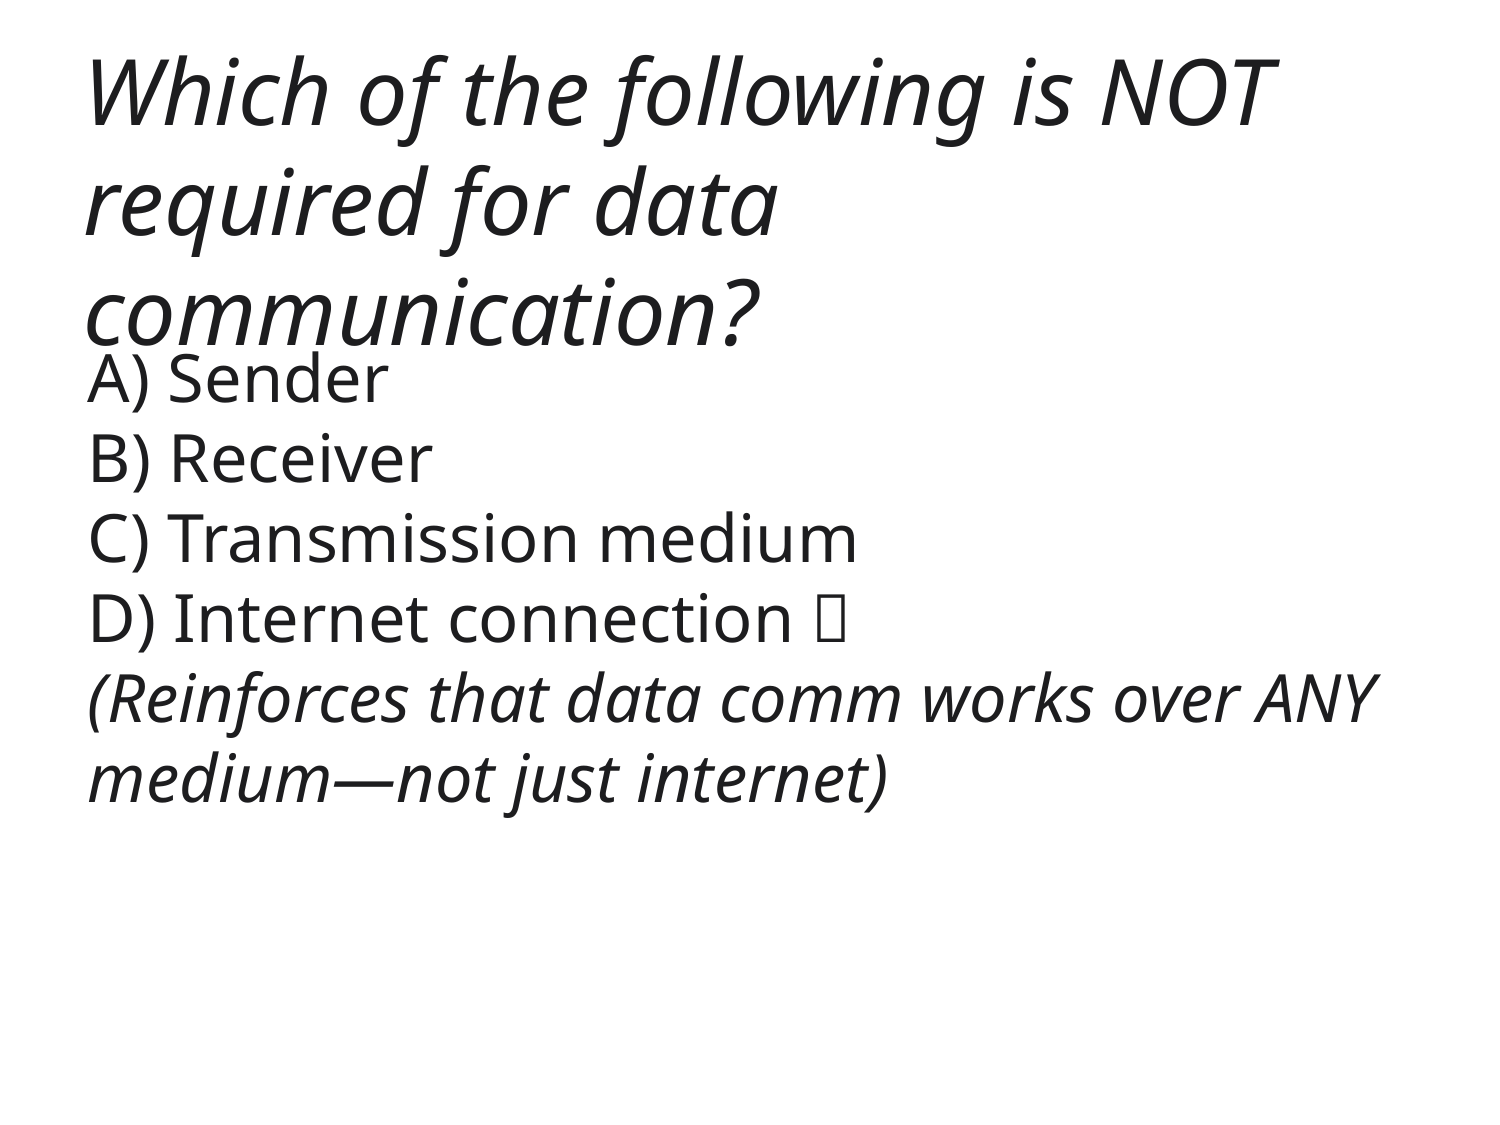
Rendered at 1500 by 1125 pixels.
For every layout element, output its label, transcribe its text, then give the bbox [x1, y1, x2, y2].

list A) Sender B) Receiver C) Transmission medium D) Internet connection ✅ (Reinforces that data comm works over ANY medium—not just internet) [87, 255, 1413, 822]
title Which of the following is NOT required for data communication? [83, 34, 1399, 257]
